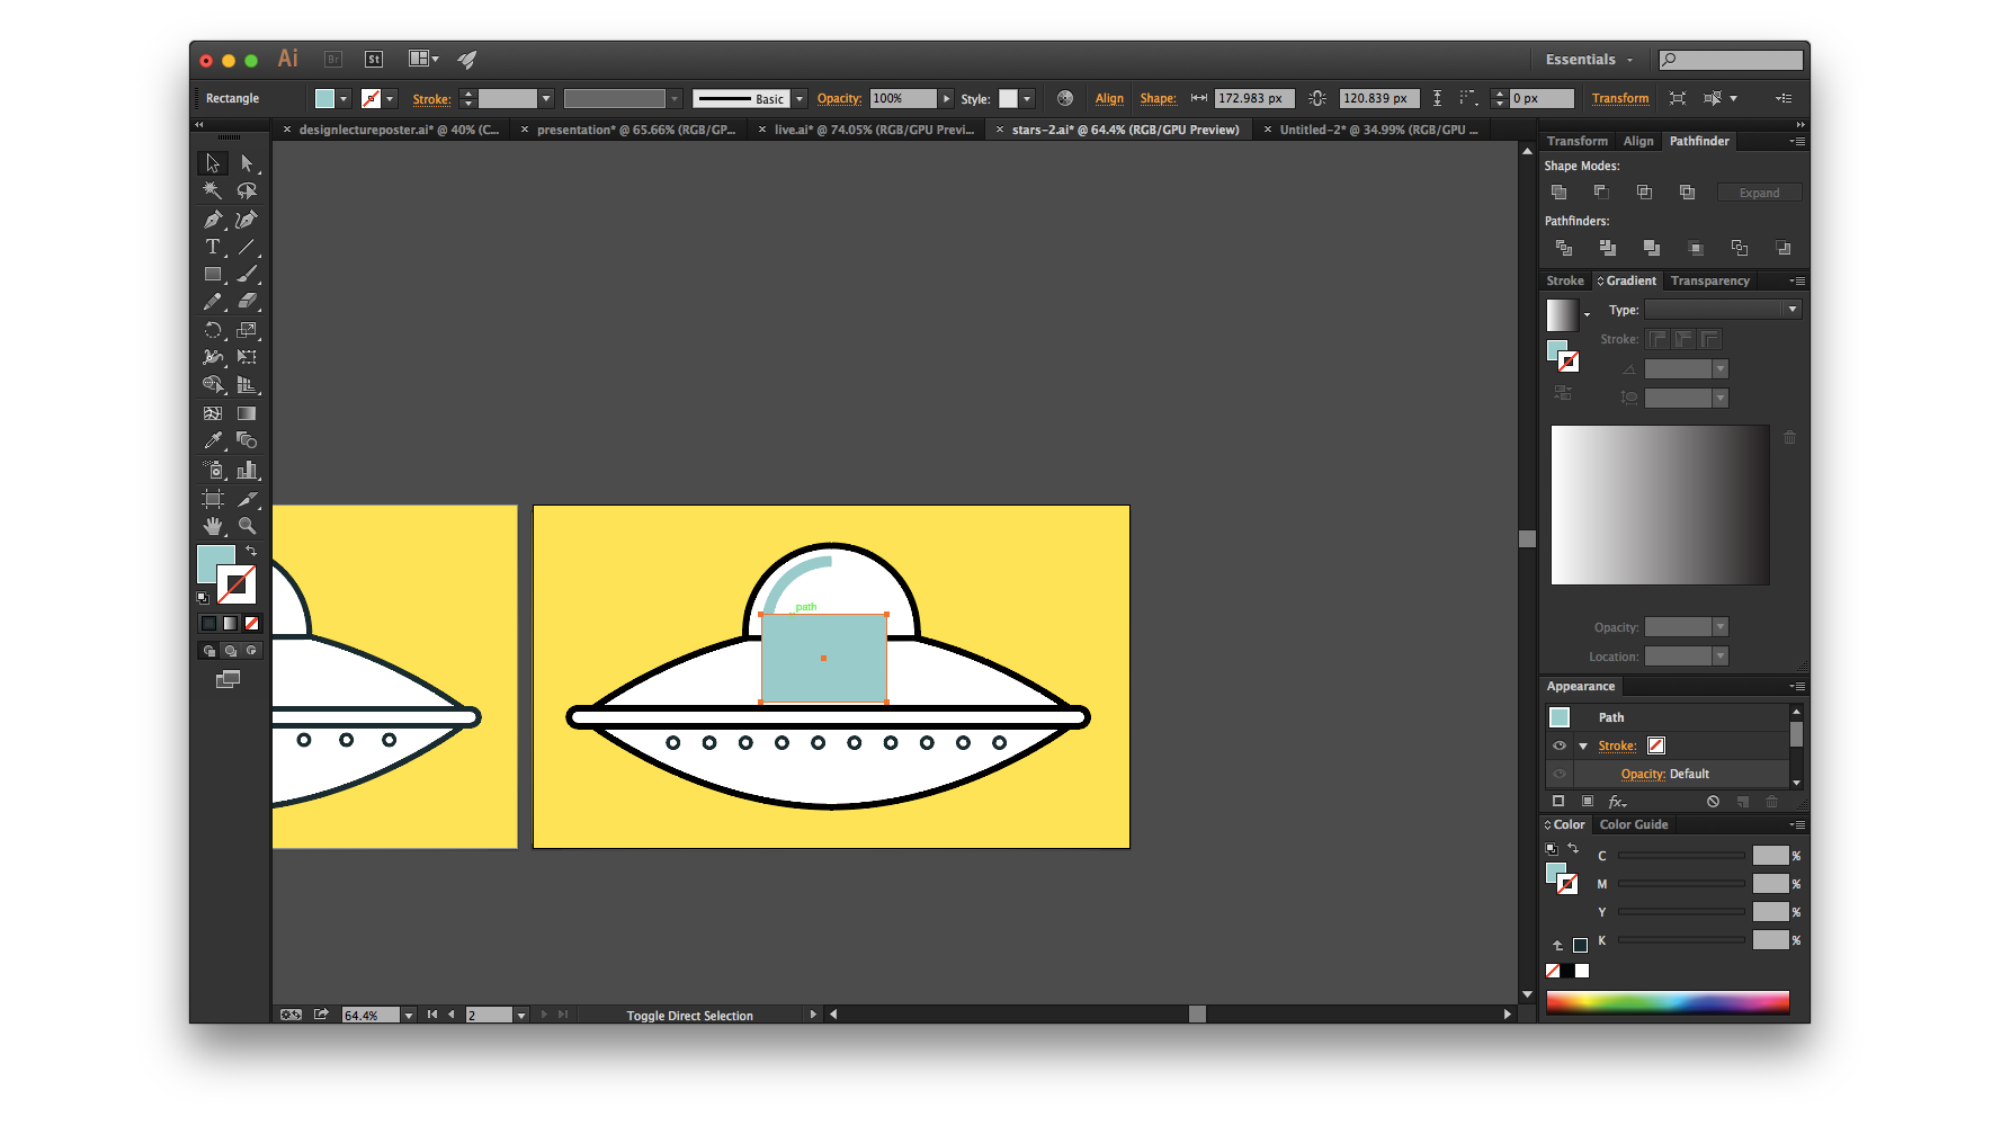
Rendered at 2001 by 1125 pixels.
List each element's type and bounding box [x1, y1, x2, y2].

picture [115, 0, 1885, 1125]
